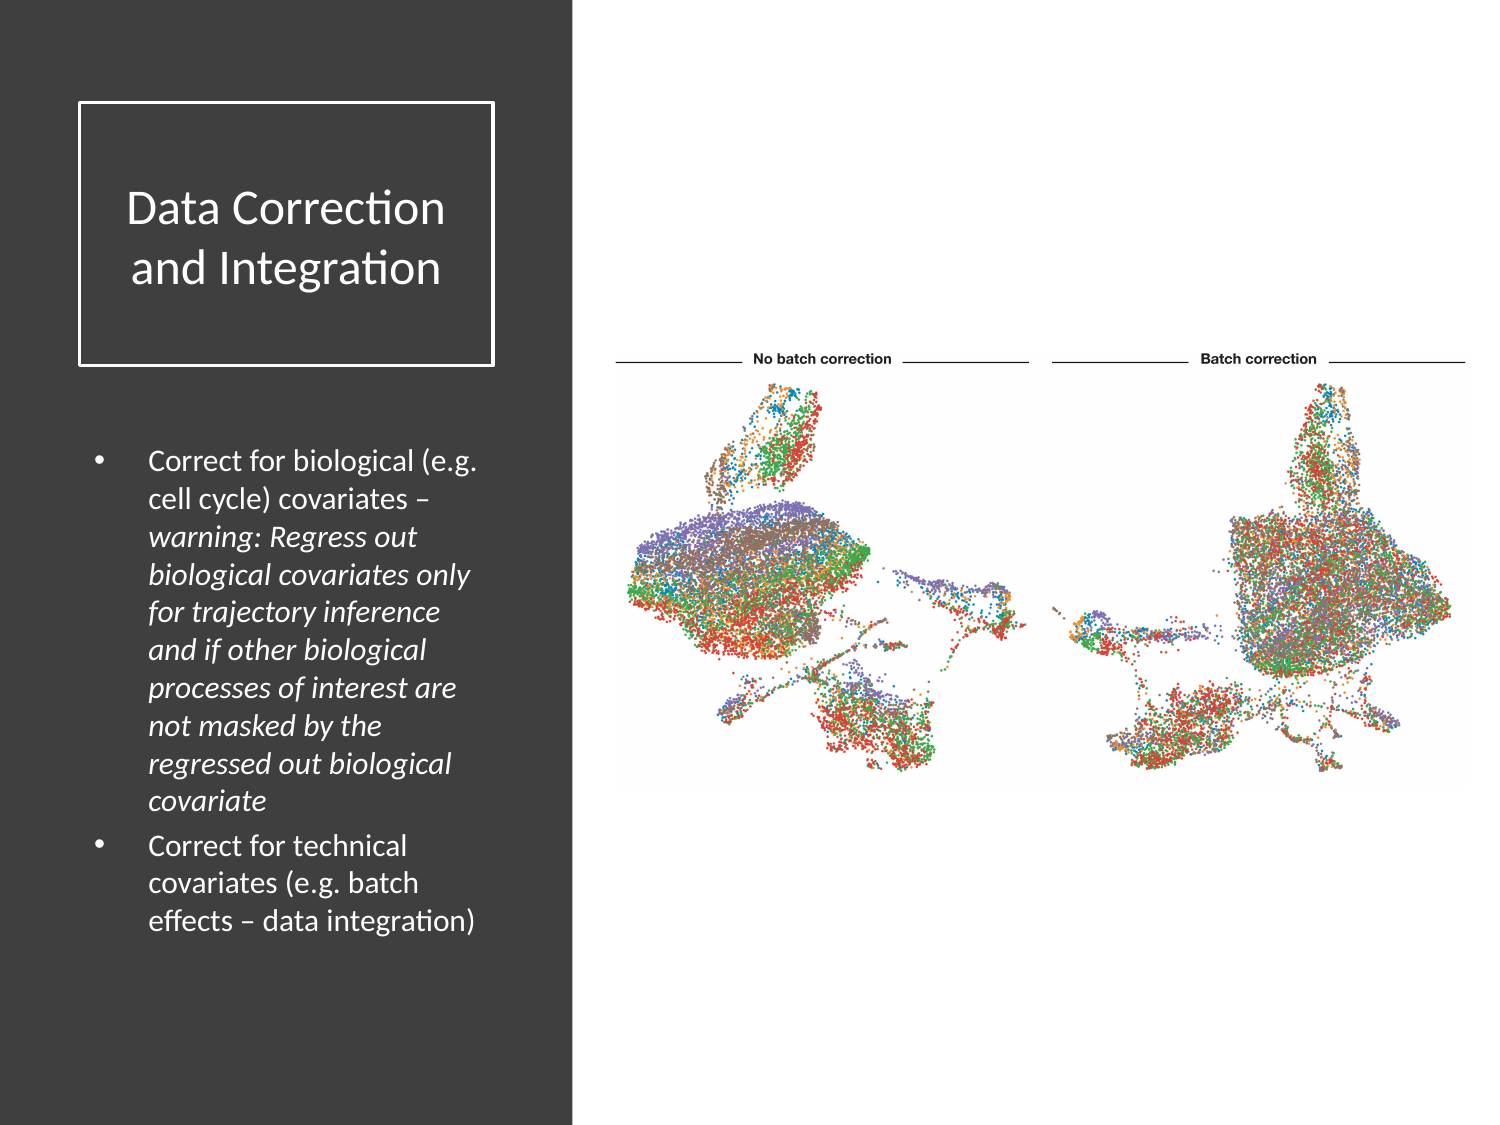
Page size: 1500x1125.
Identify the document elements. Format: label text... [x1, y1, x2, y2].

title Data Correction and Integration [79, 102, 493, 366]
picture [614, 349, 1466, 790]
list Correct for biological (e.g. cell cycle) covariates – warning: Regress out biological covariates only for trajectory inference and if other biological processes of interest are not masked by the regressed out biological covariate Correct for technical covariates (e.g. batch effects – data integration) [79, 432, 493, 994]
text_box [0, 0, 573, 1125]
